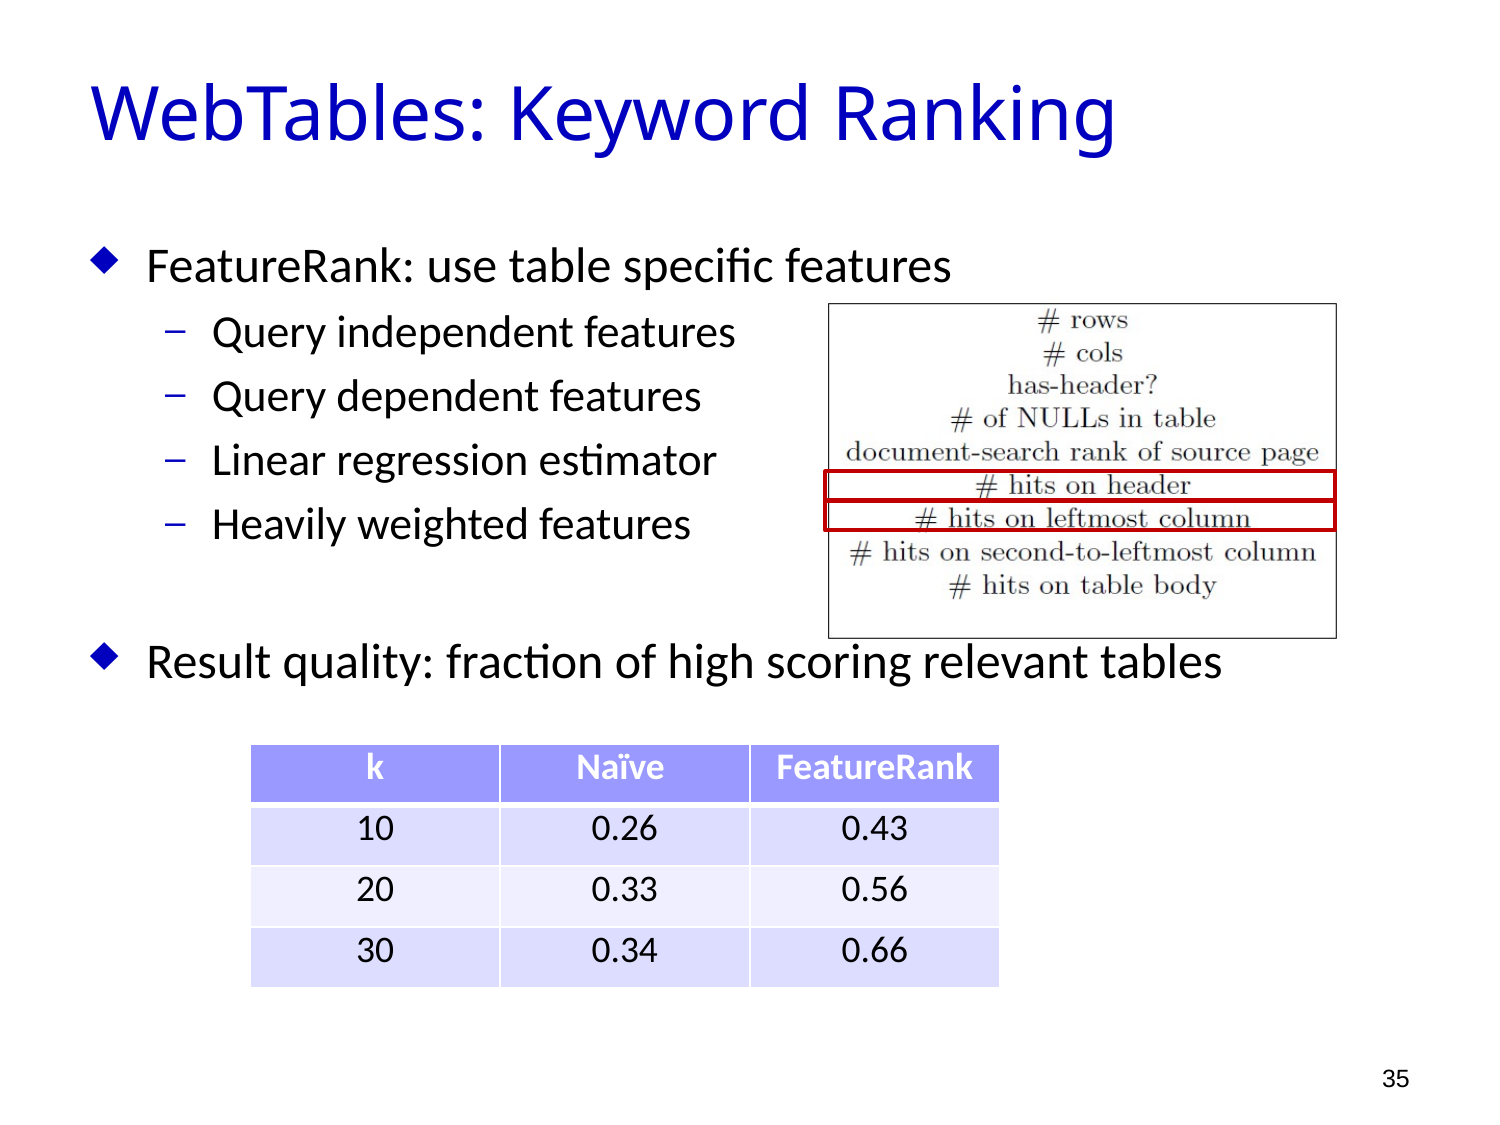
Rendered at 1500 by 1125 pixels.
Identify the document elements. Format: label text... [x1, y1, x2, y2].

table_cell 30 [251, 928, 499, 987]
table_cell 10 [251, 808, 499, 865]
table_cell 0.33 [501, 867, 749, 926]
slide_number 35 [1074, 1025, 1425, 1100]
picture [825, 299, 1341, 643]
title WebTables: Keyword Ranking [74, 45, 1426, 176]
table_cell 20 [251, 867, 499, 926]
table_cell 0.34 [501, 928, 749, 987]
table_cell 0.43 [751, 808, 999, 865]
table_header Naïve [501, 745, 749, 802]
table_cell 0.66 [751, 928, 999, 987]
table_cell 0.56 [751, 867, 999, 926]
list FeatureRank: use table specific features Query independent features Query dependent features Linear regression estimator Heavily weighted features Result quality: fraction of high scoring relevant tables [74, 224, 1500, 963]
table_header k [251, 745, 499, 802]
table_header FeatureRank [751, 745, 999, 802]
table_cell 0.26 [501, 808, 749, 865]
